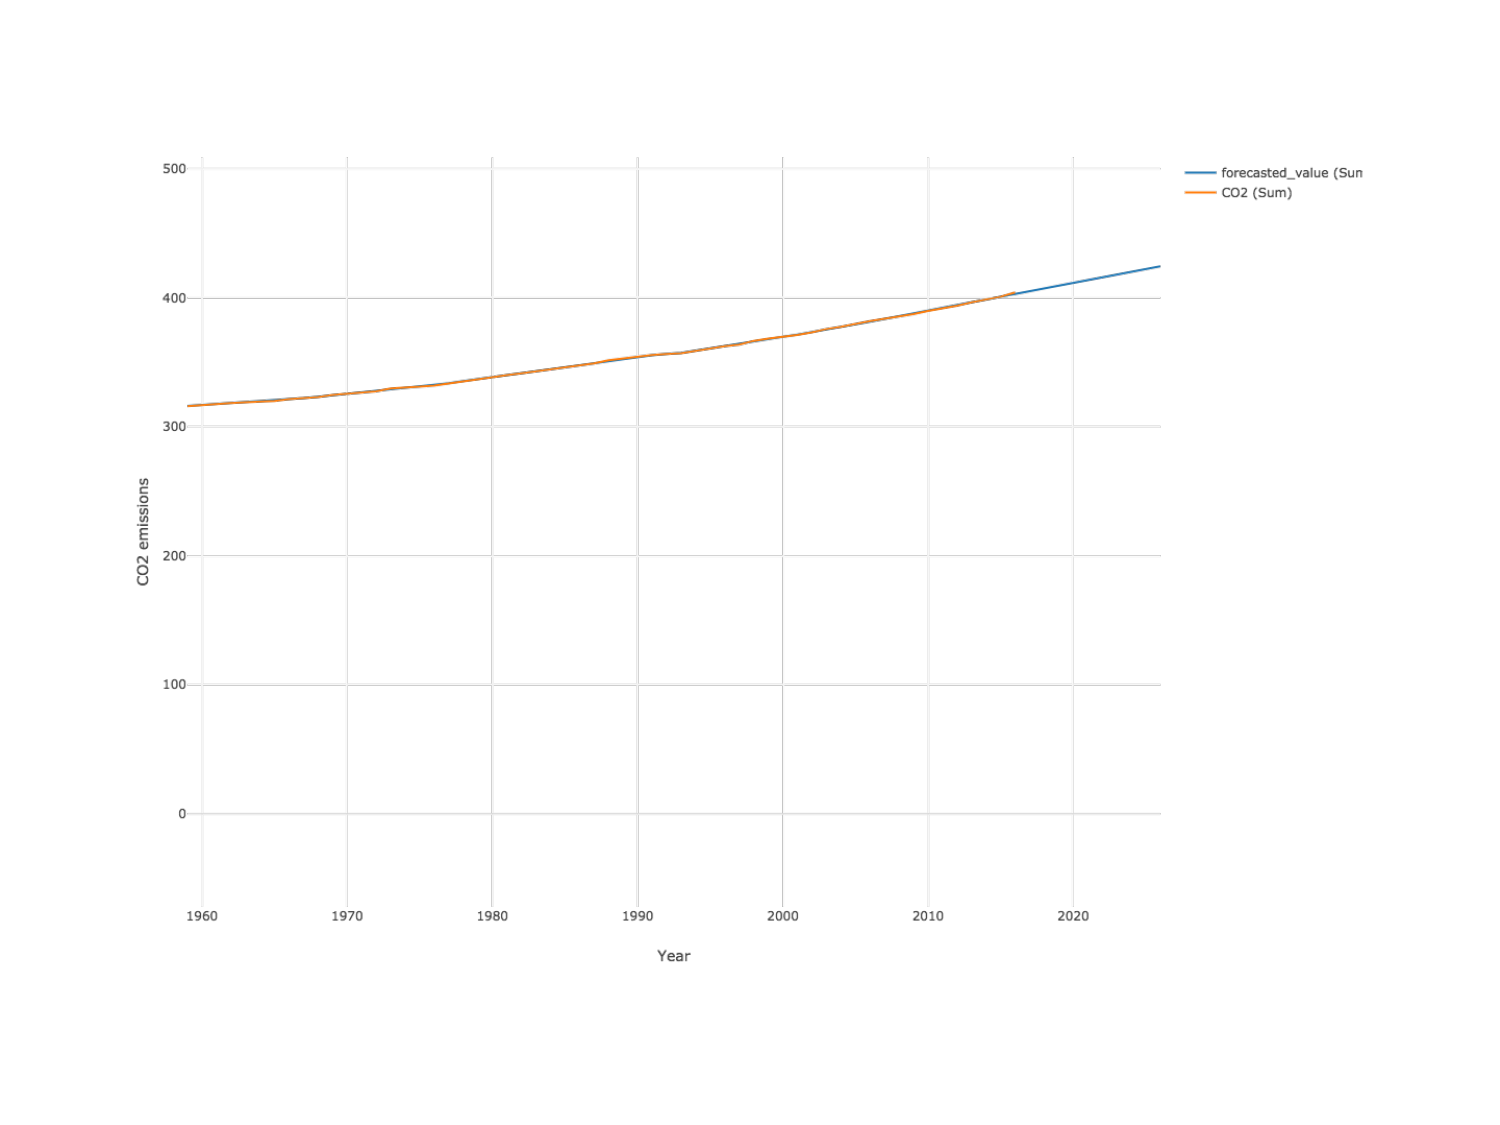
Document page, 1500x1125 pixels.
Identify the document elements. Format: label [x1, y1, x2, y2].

picture [124, 145, 1376, 980]
